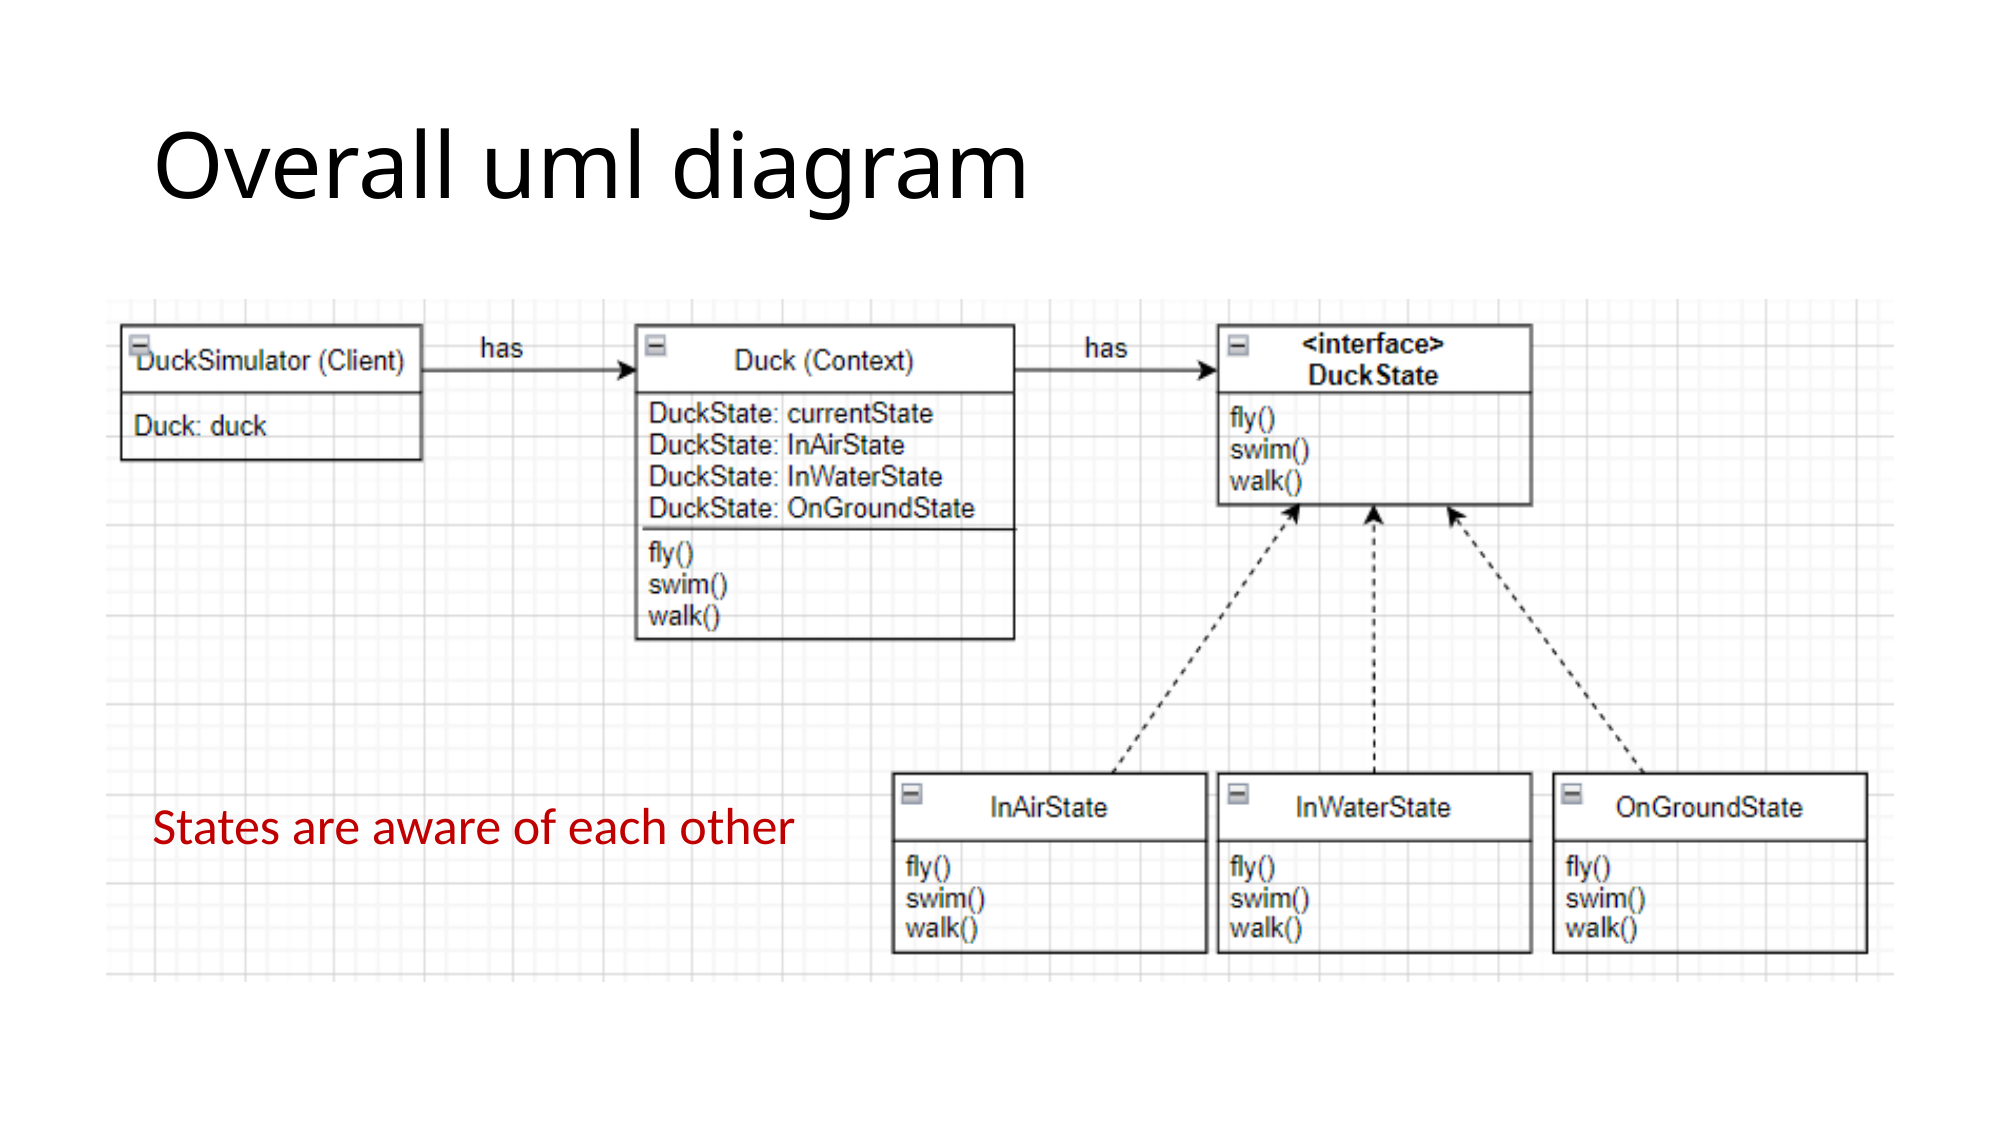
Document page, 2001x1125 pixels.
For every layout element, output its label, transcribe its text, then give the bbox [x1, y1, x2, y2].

picture [106, 299, 1894, 982]
title Overall uml diagram [137, 59, 1863, 278]
